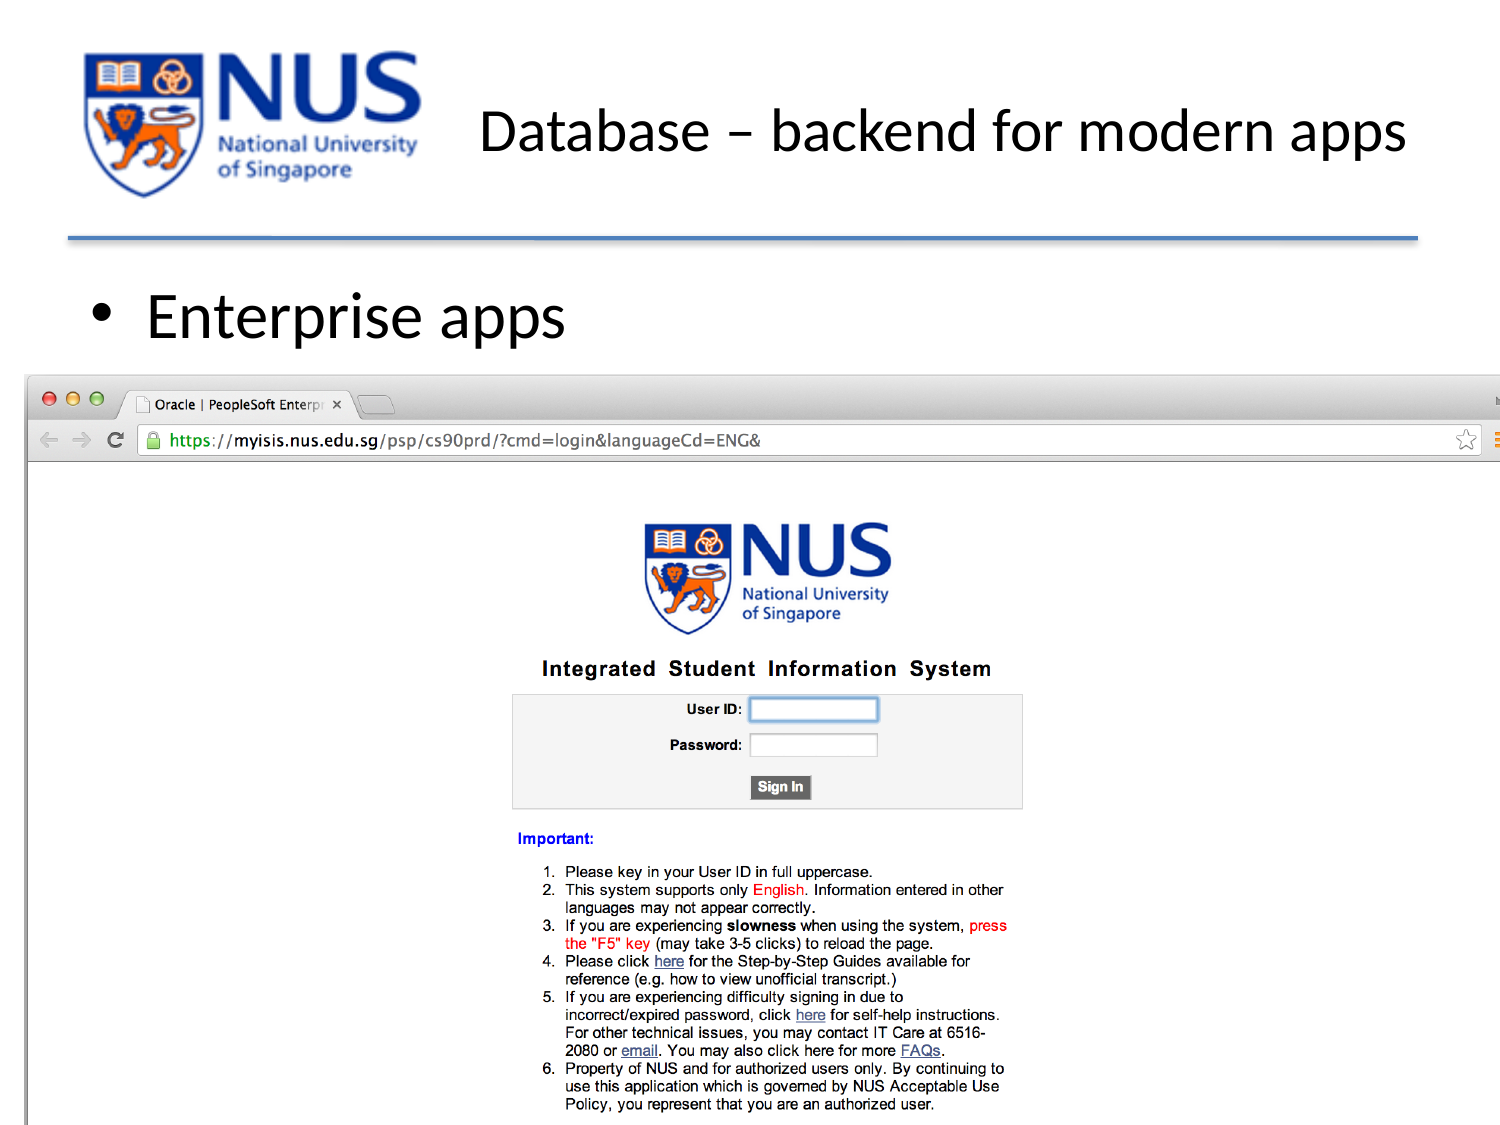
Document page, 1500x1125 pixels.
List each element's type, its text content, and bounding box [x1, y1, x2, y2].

title Database – backend for modern apps [463, 45, 1425, 209]
picture [24, 374, 1500, 1125]
list Enterprise apps [75, 263, 1425, 373]
picture [44, 13, 464, 225]
